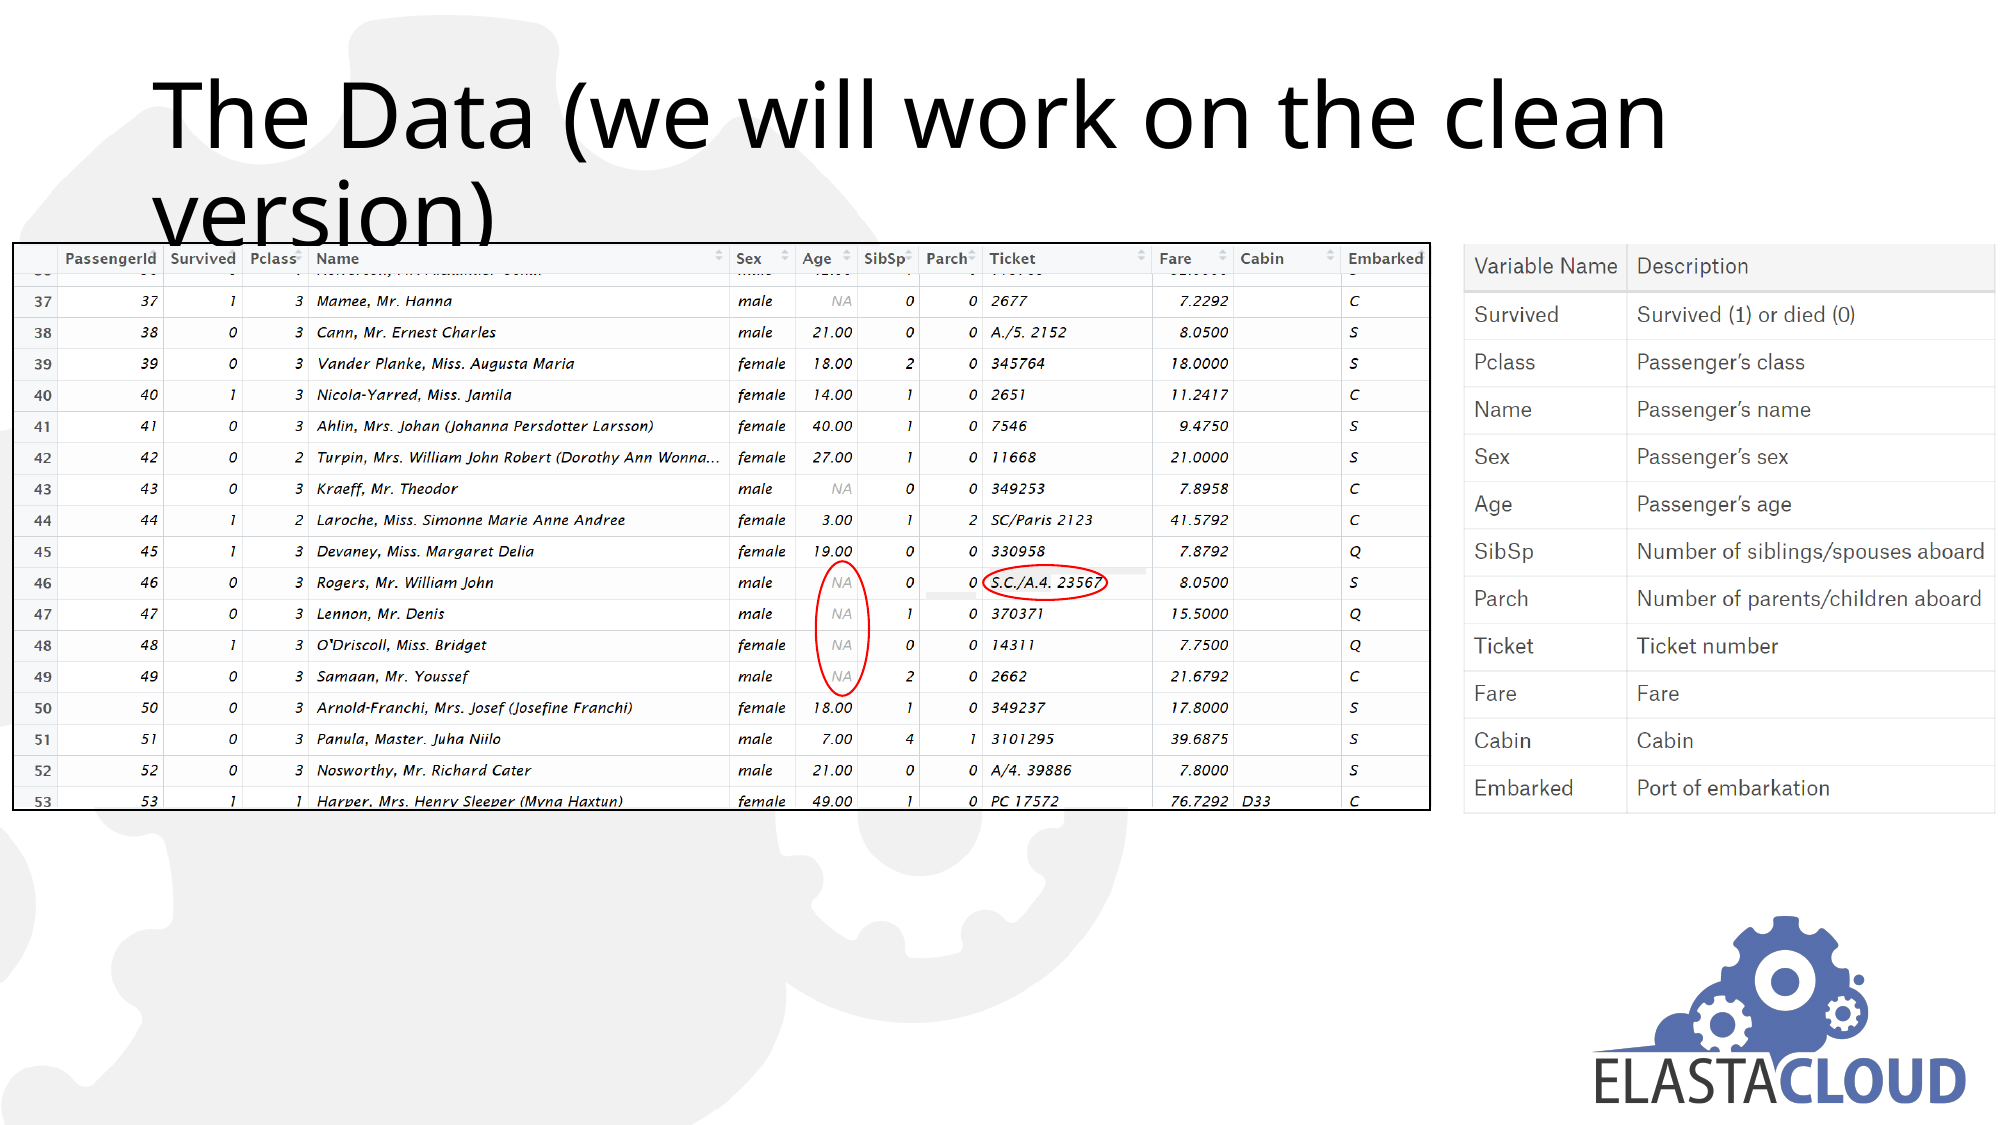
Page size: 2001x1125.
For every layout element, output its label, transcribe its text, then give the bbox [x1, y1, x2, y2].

text_box [12, 807, 1431, 811]
picture [12, 246, 1436, 807]
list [1457, 232, 2000, 821]
title The Data (we will work on the clean version) [137, 59, 1863, 278]
text_box [12, 242, 1431, 246]
picture [1582, 910, 1975, 1117]
